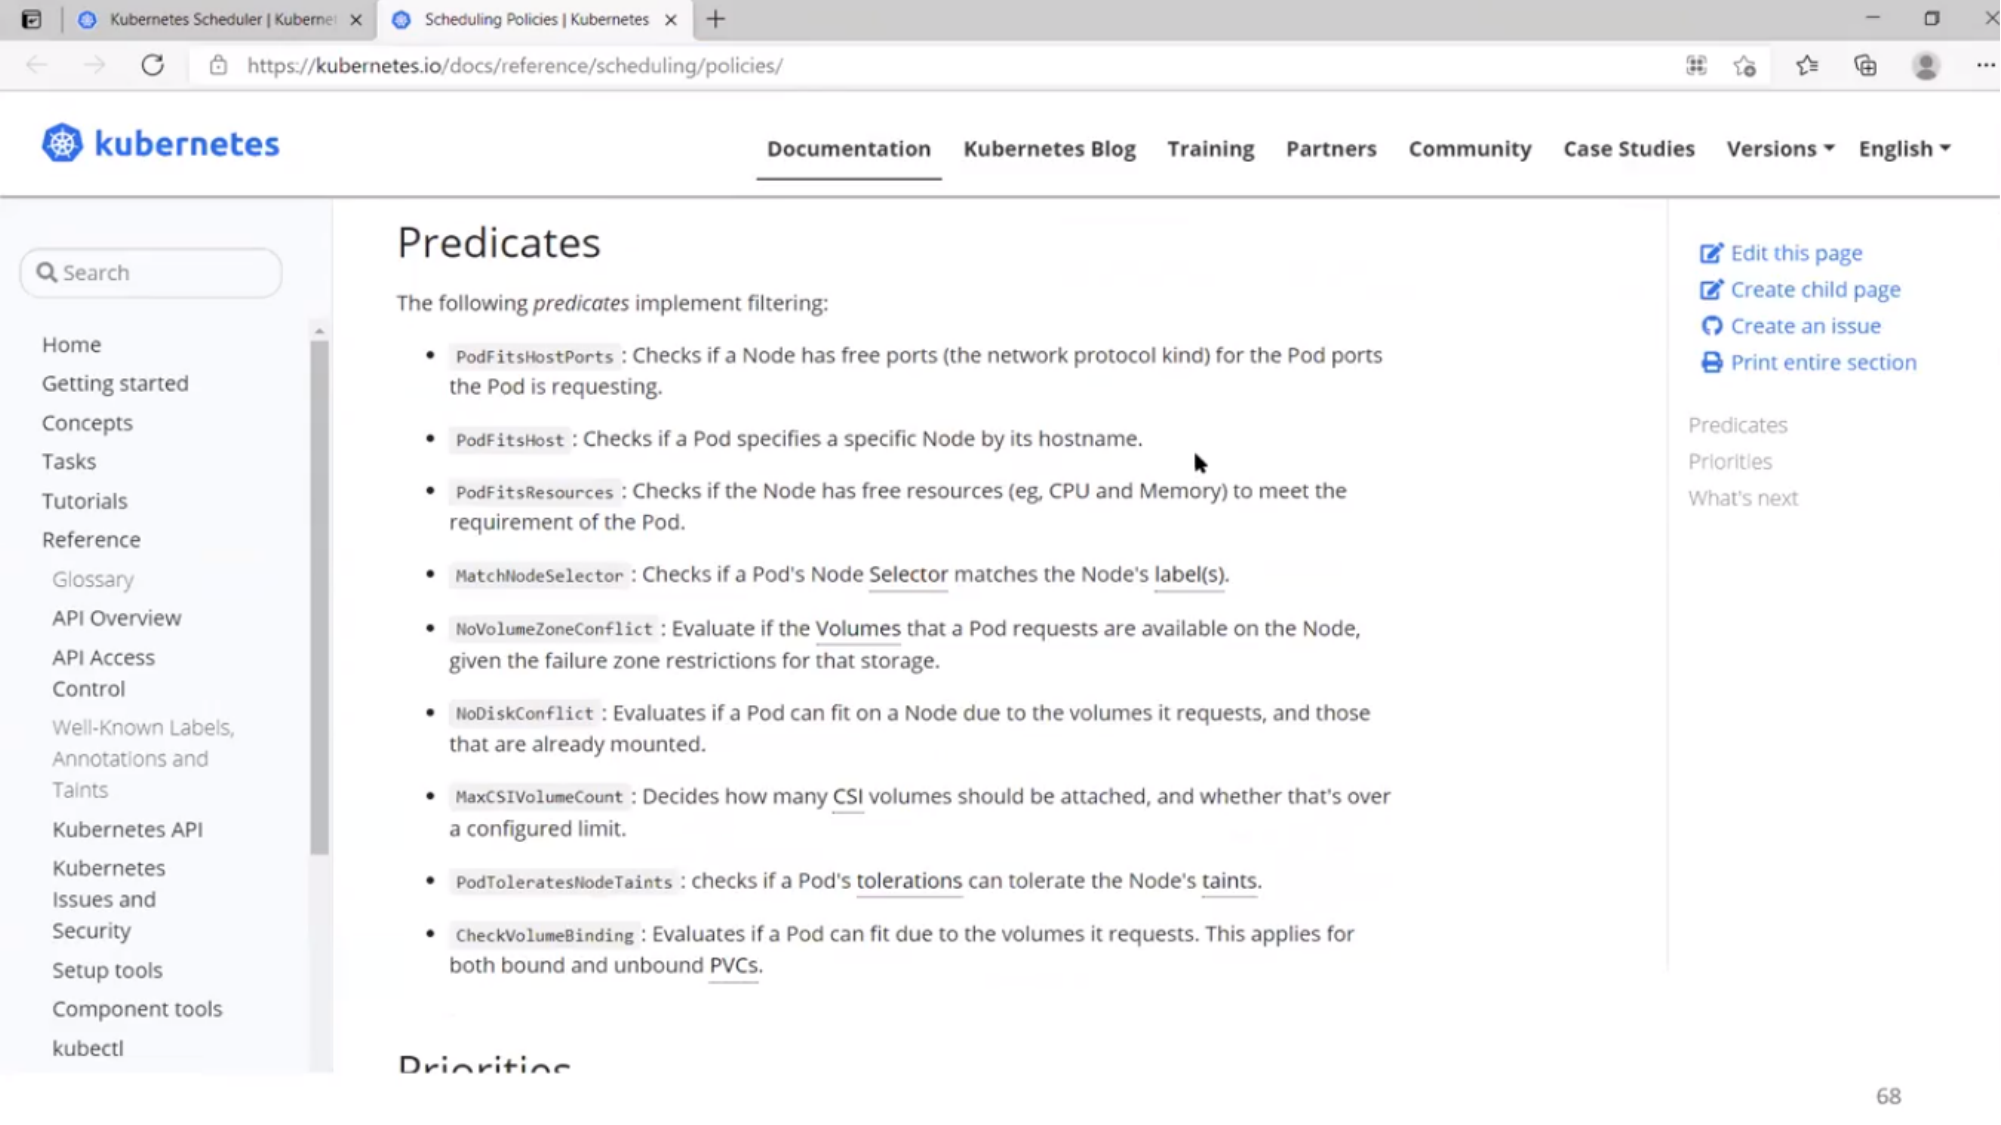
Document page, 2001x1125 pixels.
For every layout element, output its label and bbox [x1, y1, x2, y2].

list [0, 0, 2000, 1125]
